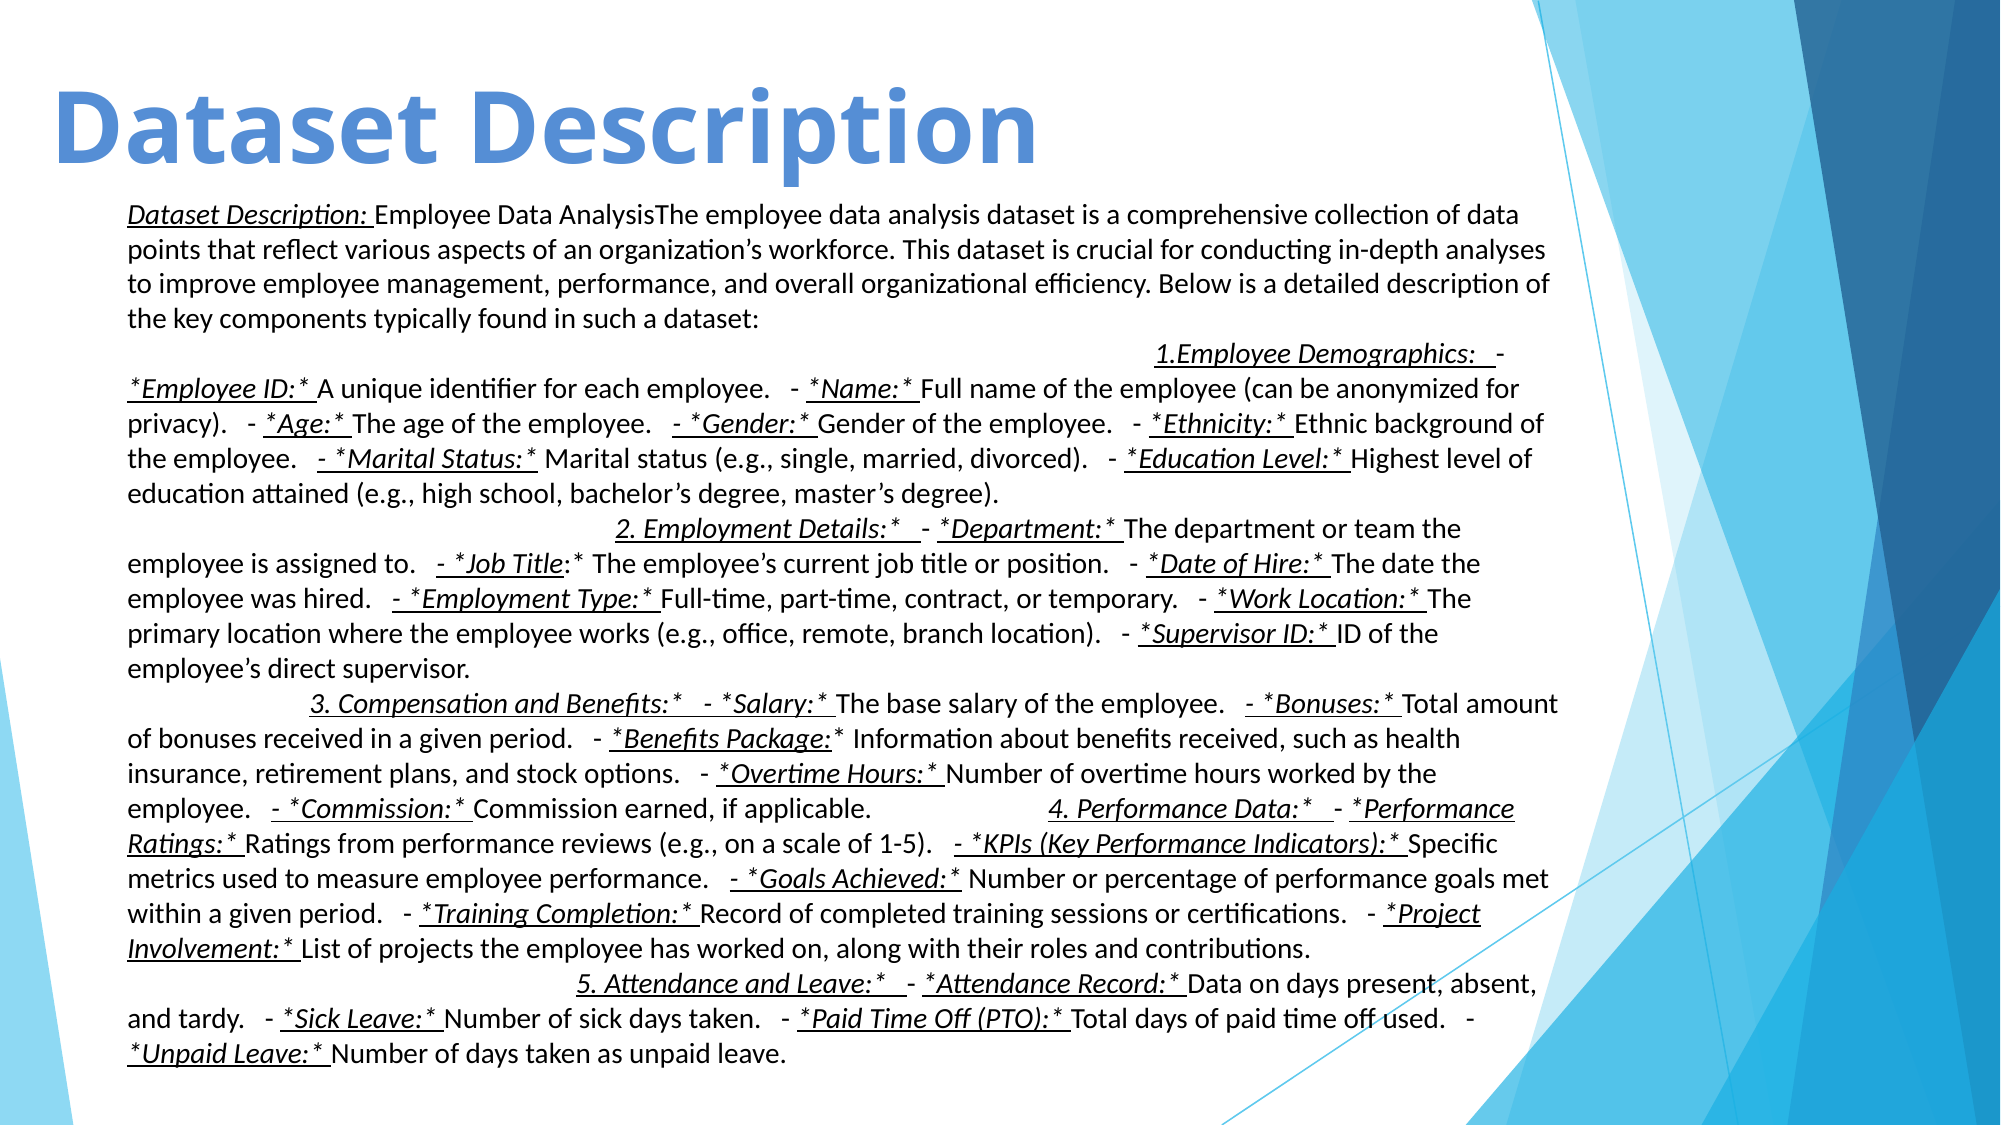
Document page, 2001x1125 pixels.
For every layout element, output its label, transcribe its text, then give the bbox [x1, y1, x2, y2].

title Dataset Description [50, 63, 1877, 188]
text_box Dataset Description: Employee Data AnalysisThe employee data analysis dataset is a comprehensive collection of data points that reflect various aspects of an organization’s workforce. This dataset is crucial for conducting in-depth analyses to improve employee management, performance, and overall organizational efficiency. Below is a detailed description of the key components typically found in such a dataset: 1.Employee Demographics: - *Employee ID:* A unique identifier for each employee. - *Name:* Full name of the employee (can be anonymized for privacy). - *Age:* The age of the employee. - *Gender:* Gender of the employee. - *Ethnicity:* Ethnic background of the employee. - *Marital Status:* Marital status (e.g., single, married, divorced). - *Education Level:* Highest level of education attained (e.g., high school, bachelor’s degree, master’s degree). 2. Employment Details:* - *Department:* The department or team the employee is assigned to. - *Job Title:* The employee’s current job title or position. - *Date of Hire:* The date the employee was hired. - *Employment Type:* Full-time, part-time, contract, or temporary. - *Work Location:* The primary location where the employee works (e.g., office, remote, branch location). - *Supervisor ID:* ID of the employee’s direct supervisor. 3. Compensation and Benefits:* - *Salary:* The base salary of the employee. - *Bonuses:* Total amount of bonuses received in a given period. - *Benefits Package:* Information about benefits received, such as health insurance, retirement plans, and stock options. - *Overtime Hours:* Number of overtime hours worked by the employee. - *Commission:* Commission earned, if applicable. 4. Performance Data:* - *Performance Ratings:* Ratings from performance reviews (e.g., on a scale of 1-5). - *KPIs (Key Performance Indicators):* Specific metrics used to measure employee performance. - *Goals Achieved:* Number or percentage of performance goals met within a given period. - *Training Completion:* Record of completed training sessions or certifications. - *Project Involvement:* List of projects the employee has worked on, along with their roles and contributions. 5. Attendance and Leave:* - *Attendance Record:* Data on days present, absent, and tardy. - *Sick Leave:* Number of sick days taken. - *Paid Time Off (PTO):* Total days of paid time off used. - *Unpaid Leave:* Number of days taken as unpaid leave. [112, 187, 1577, 1077]
